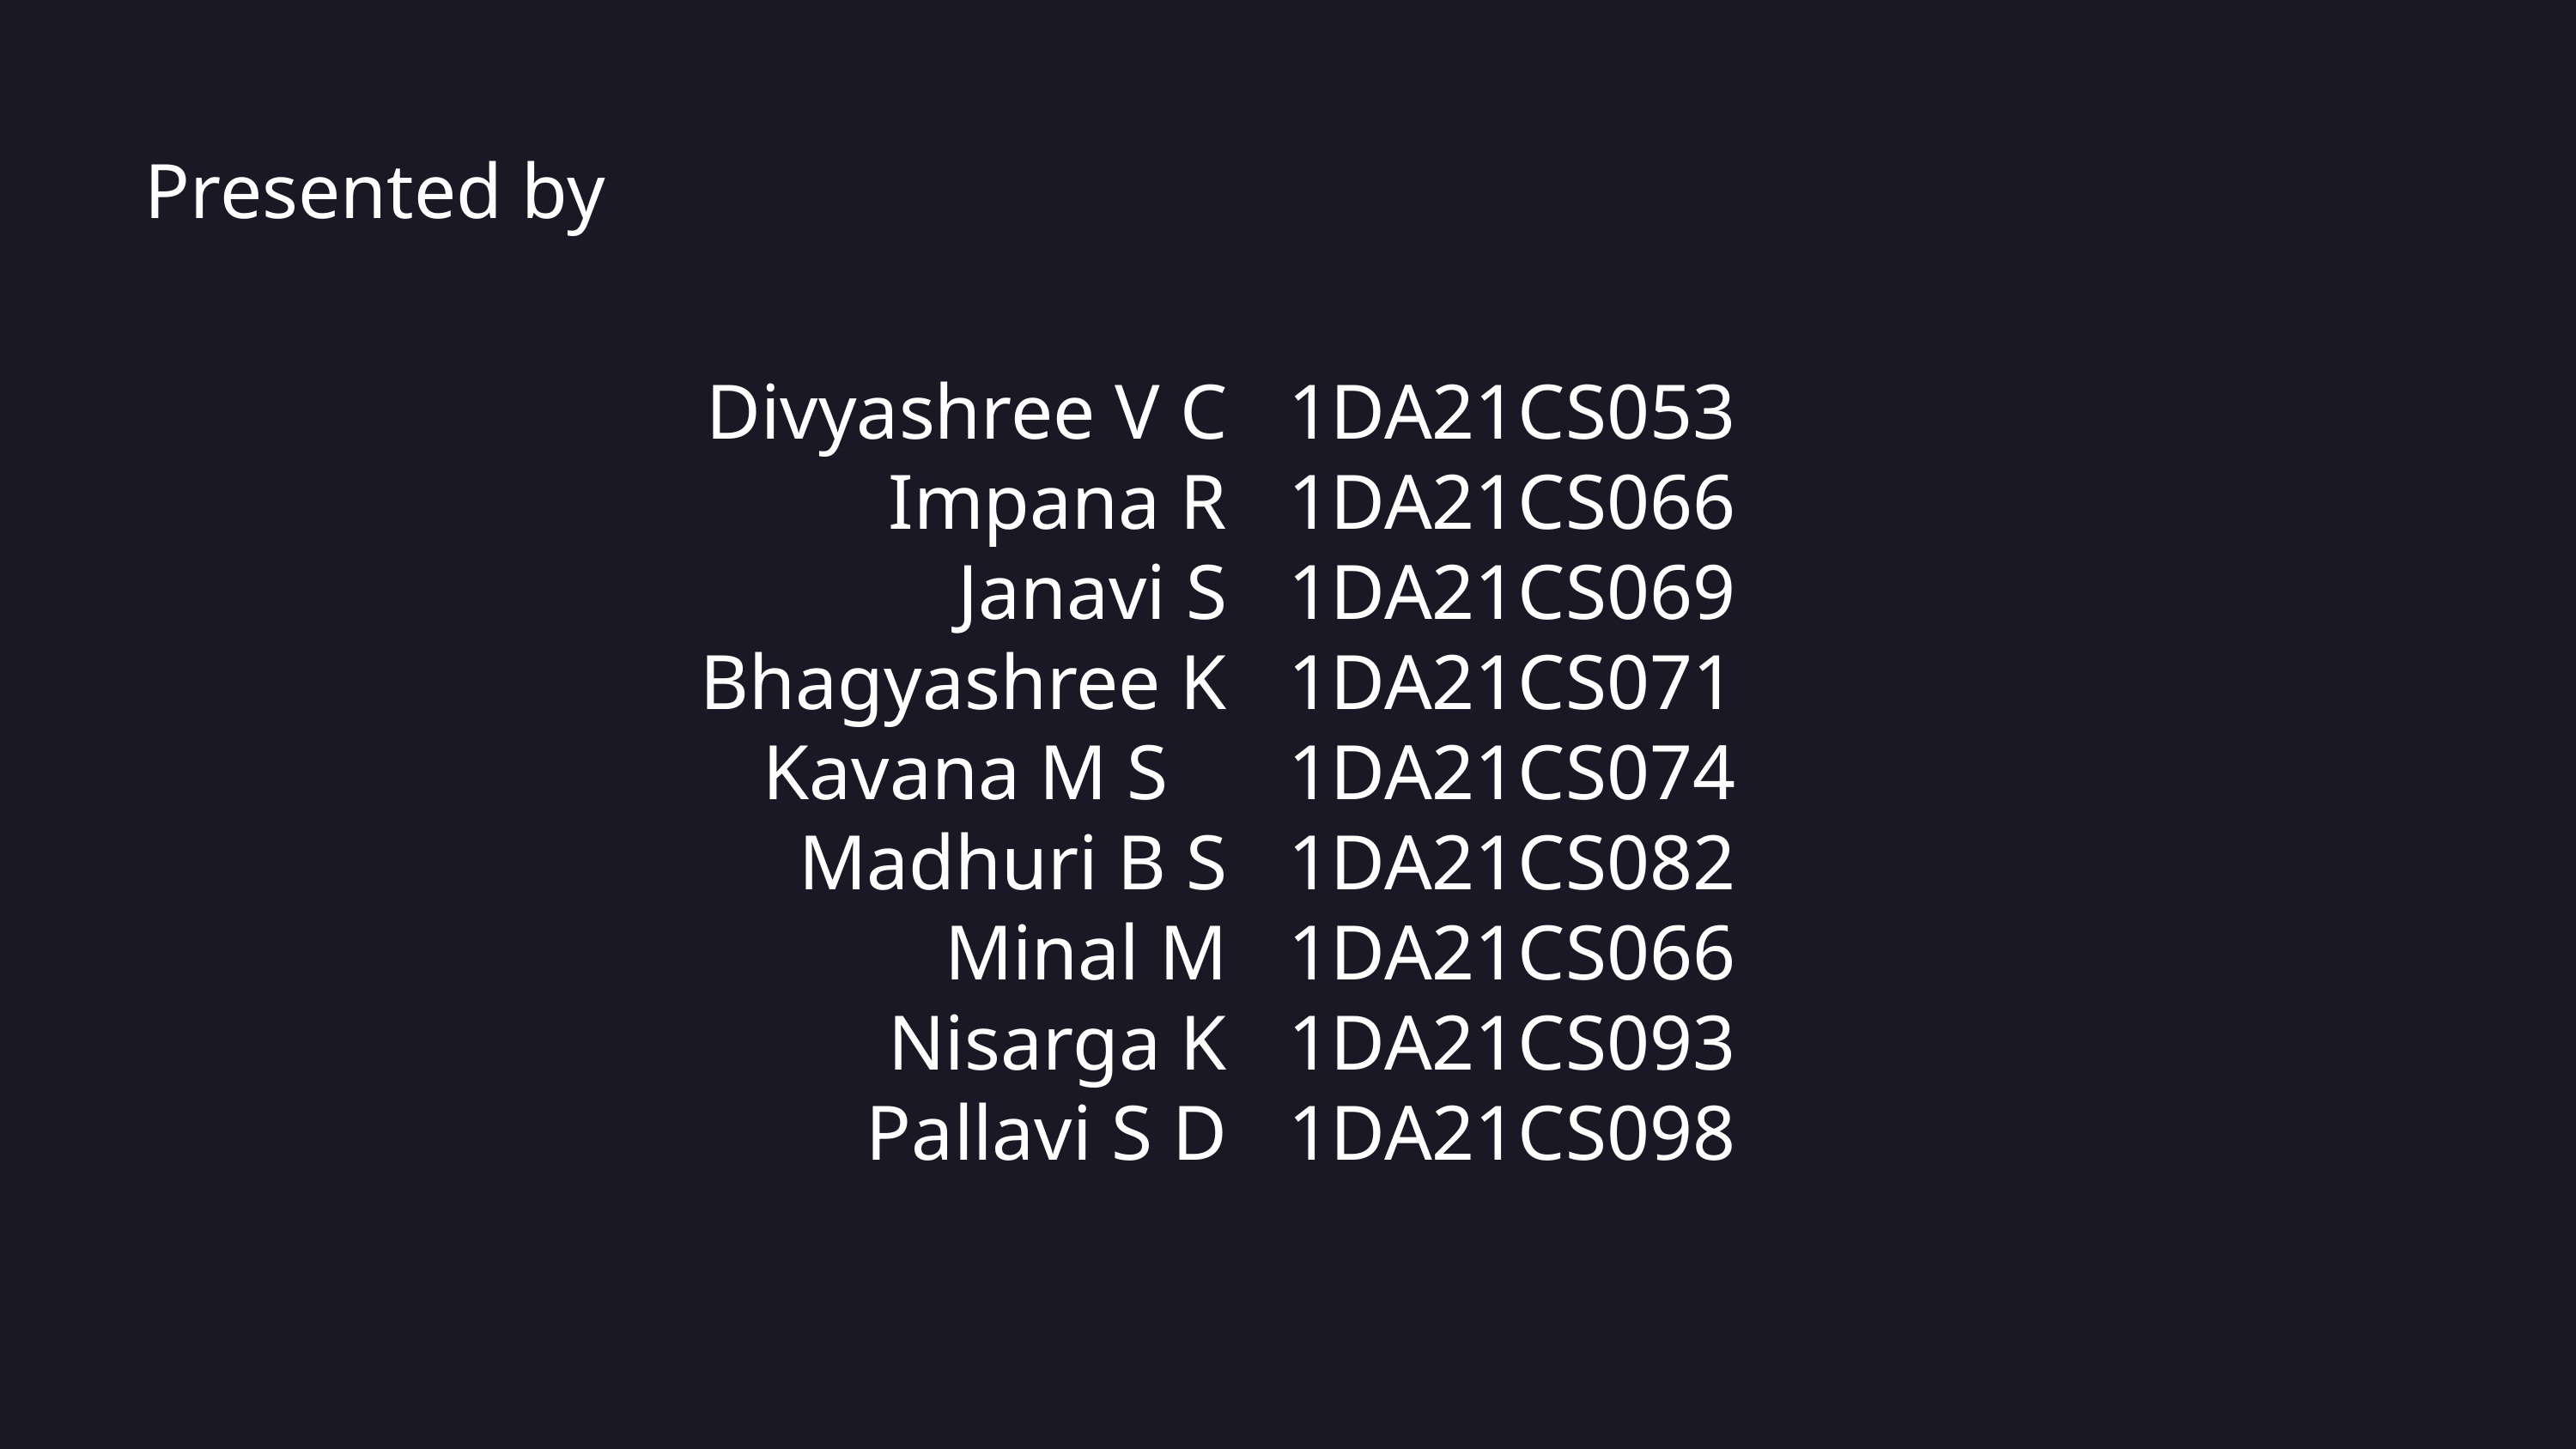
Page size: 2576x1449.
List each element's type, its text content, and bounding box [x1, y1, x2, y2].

text_box Divyashree V C Impana R Janavi S Bhagyashree K Kavana M S Madhuri B S Minal M Nisarga K Pallavi S D [375, 363, 1228, 1175]
text_box Presented by [144, 143, 996, 234]
text_box 1DA21CS053 1DA21CS066 1DA21CS069 1DA21CS071 1DA21CS074 1DA21CS082 1DA21CS066 1DA21CS093 1DA21CS098 [1287, 363, 2140, 1175]
